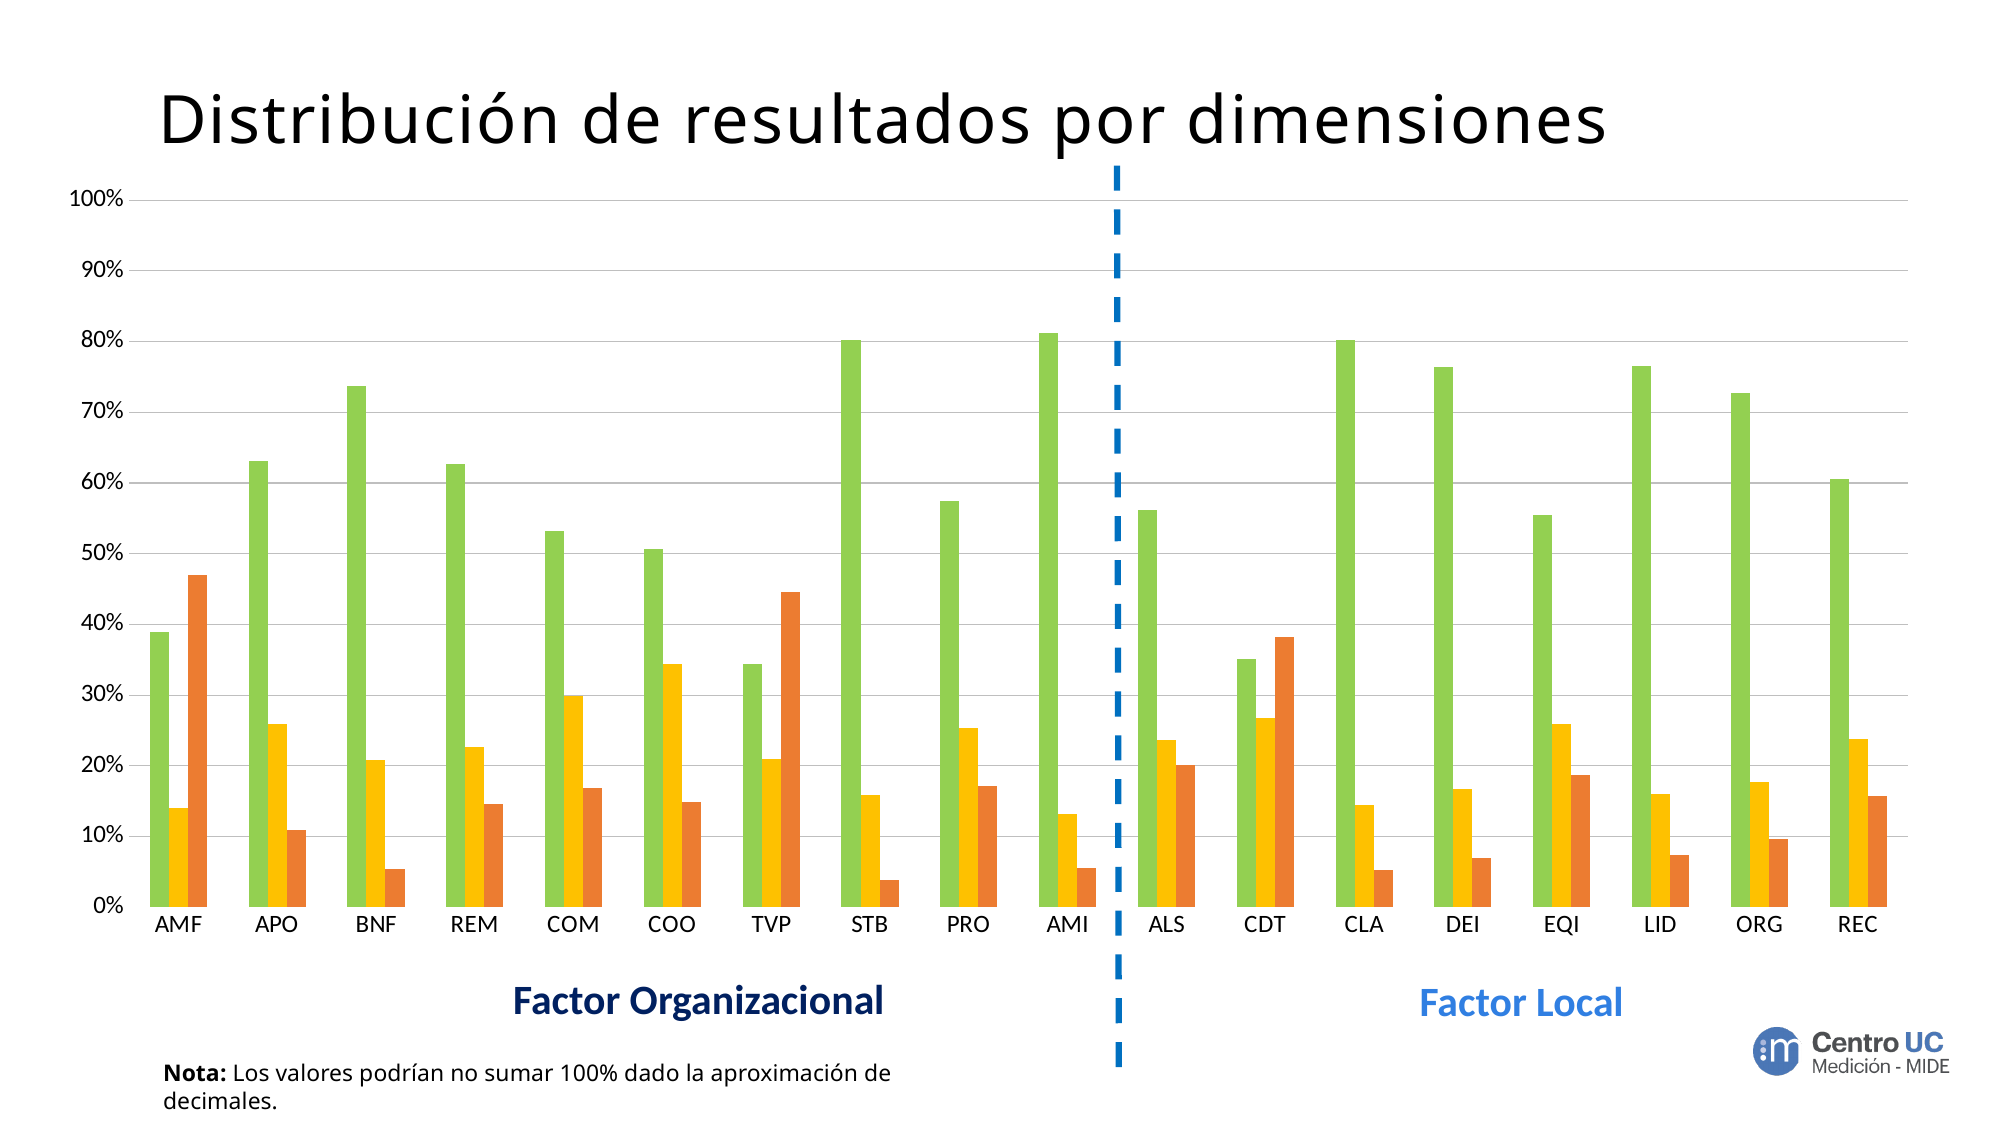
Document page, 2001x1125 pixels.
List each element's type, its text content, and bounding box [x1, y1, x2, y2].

chart [1119, 171, 1946, 954]
title Distribución de resultados por dimensiones [158, 42, 1897, 171]
text_box Factor Organizacional [278, 966, 1116, 1031]
chart [29, 171, 1116, 954]
text_box Nota: Los valores podrían no sumar 100% dado la aproximación de decimales. [148, 1051, 979, 1122]
picture [1753, 1025, 1951, 1077]
text_box Factor Local [1119, 967, 1925, 1032]
